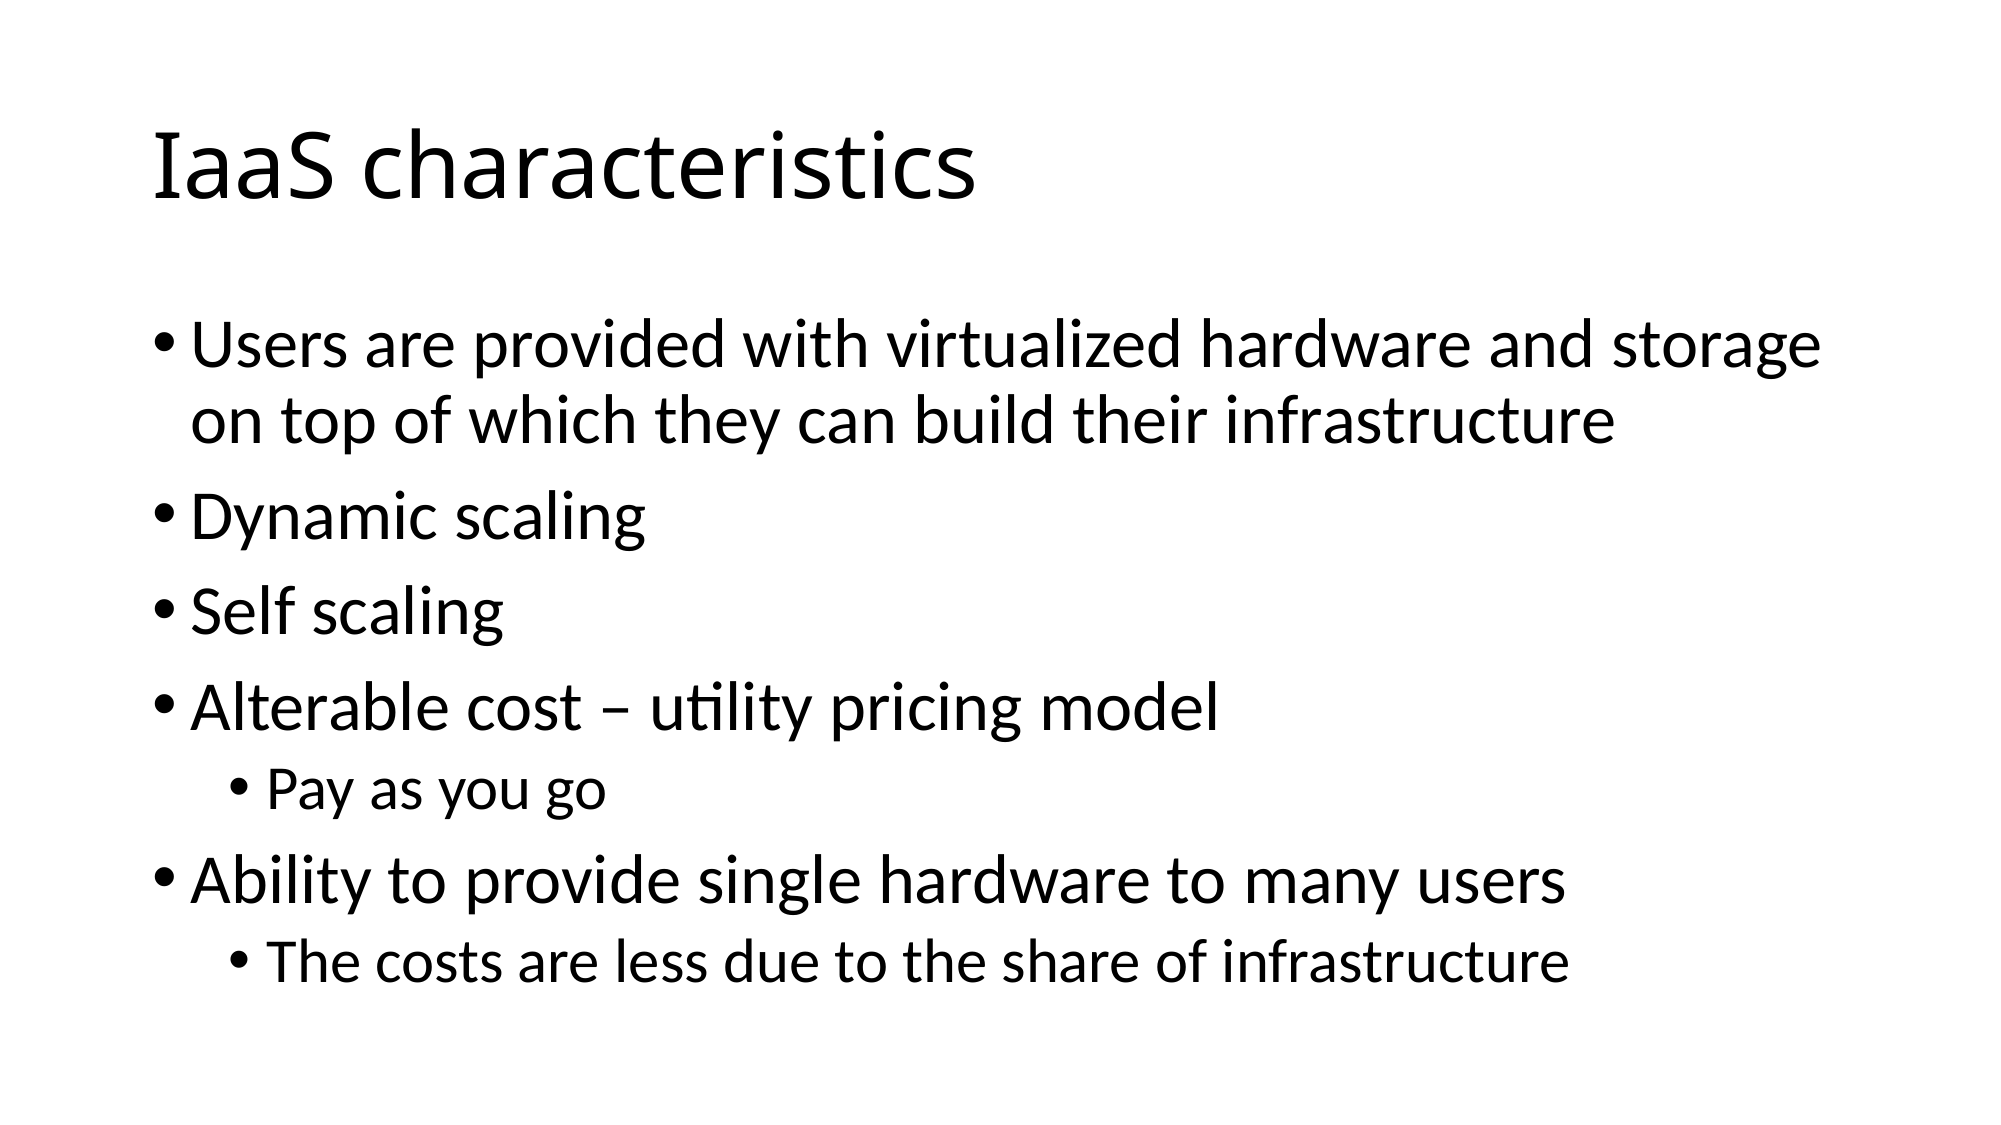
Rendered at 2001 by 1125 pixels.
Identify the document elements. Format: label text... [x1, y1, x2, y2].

title IaaS characteristics [137, 59, 1863, 278]
list Users are provided with virtualized hardware and storage on top of which they can build their infrastructure Dynamic scaling Self scaling Alterable cost – utility pricing model Pay as you go Ability to provide single hardware to many users The costs are less due to the share of infrastructure [137, 299, 1863, 1014]
